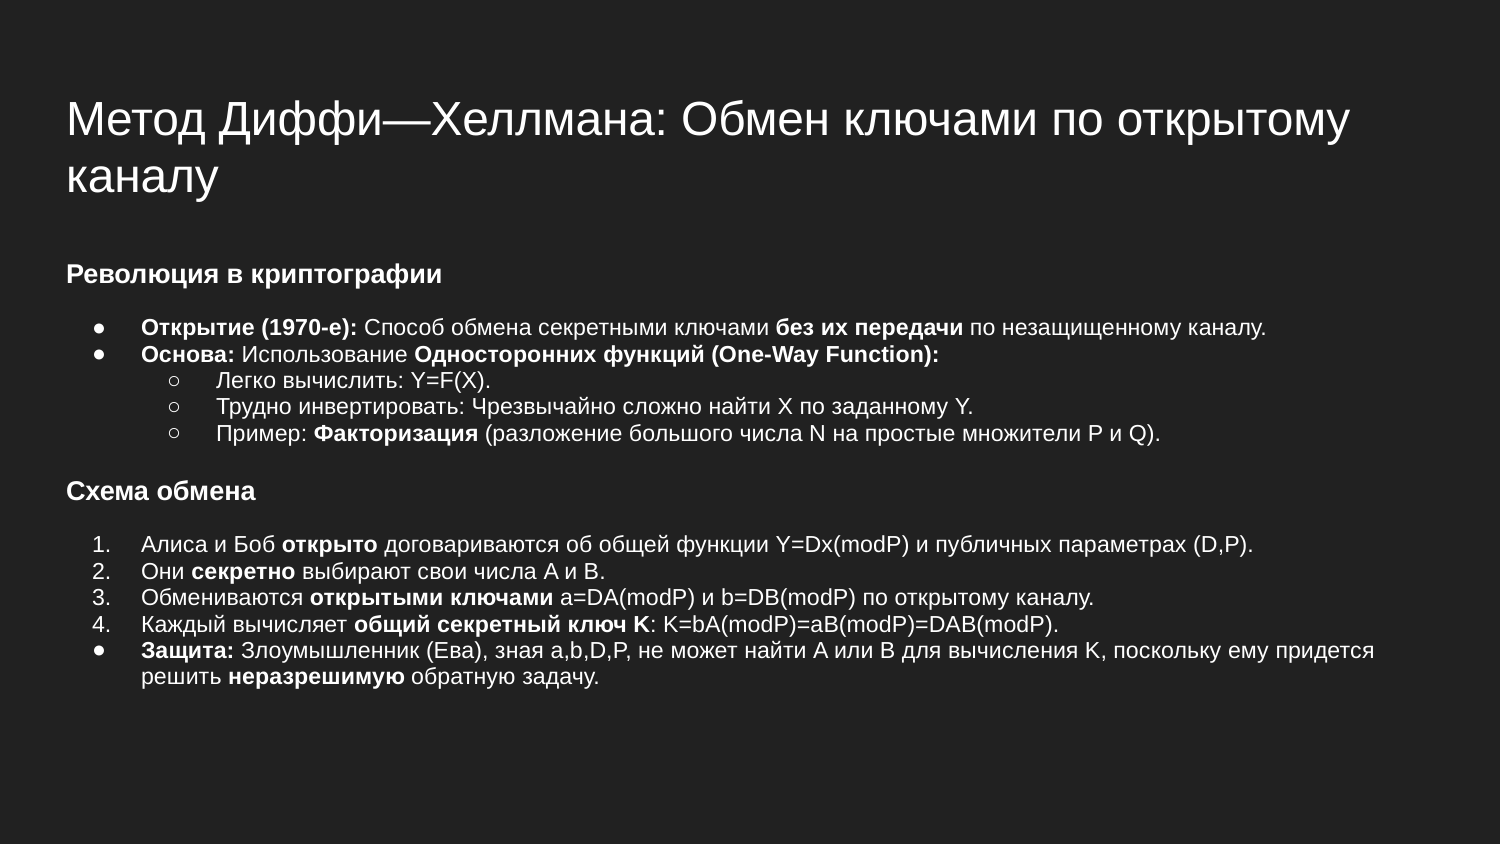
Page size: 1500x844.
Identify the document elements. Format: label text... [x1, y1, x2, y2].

list Революция в криптографии Открытие (1970-е): Способ обмена секретными ключами без их передачи по незащищенному каналу. Основа: Использование Односторонних функций (One-Way Function): Легко вычислить: Y=F(X). Трудно инвертировать: Чрезвычайно сложно найти X по заданному Y. Пример: Факторизация (разложение большого числа N на простые множители P и Q). Схема обмена Алиса и Боб открыто договариваются об общей функции Y=Dx(modP) и публичных параметрах (D,P). Они секретно выбирают свои числа A и B. Обмениваются открытыми ключами a=DA(modP) и b=DB(modP) по открытому каналу. Каждый вычисляет общий секретный ключ K: K=bA(modP)=aB(modP)=DAB(modP). Защита: Злоумышленник (Ева), зная a,b,D,P, не может найти A или B для вычисления K, поскольку ему придется решить неразрешимую обратную задачу. [51, 243, 1449, 750]
title Метод Диффи—Хеллмана: Обмен ключами по открытому каналу [51, 72, 1449, 219]
